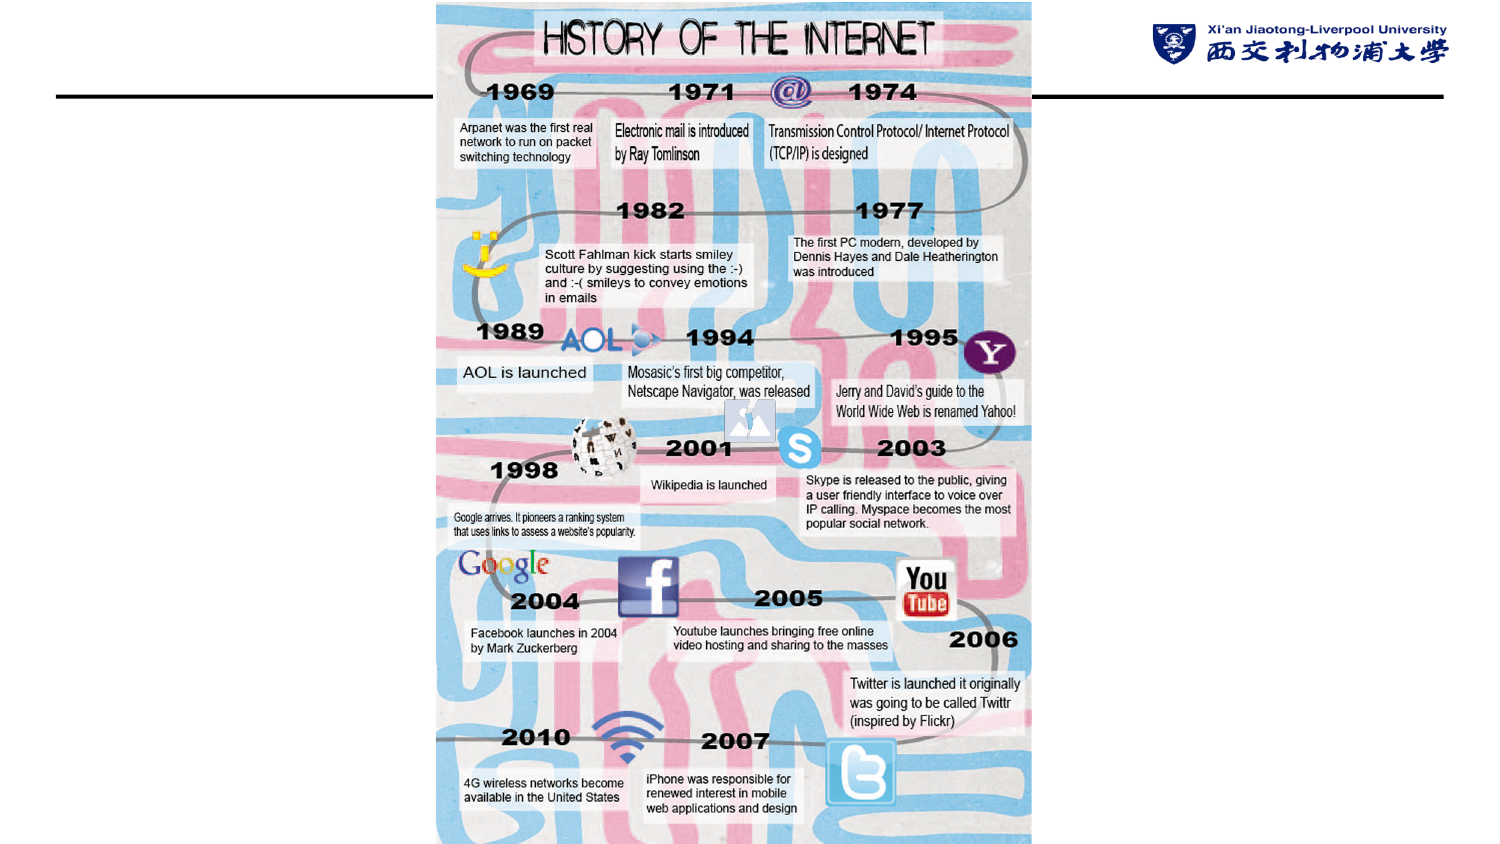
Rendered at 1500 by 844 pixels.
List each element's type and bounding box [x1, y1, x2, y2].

picture [1149, 11, 1453, 75]
list [433, 2, 1033, 844]
picture [718, 390, 782, 454]
